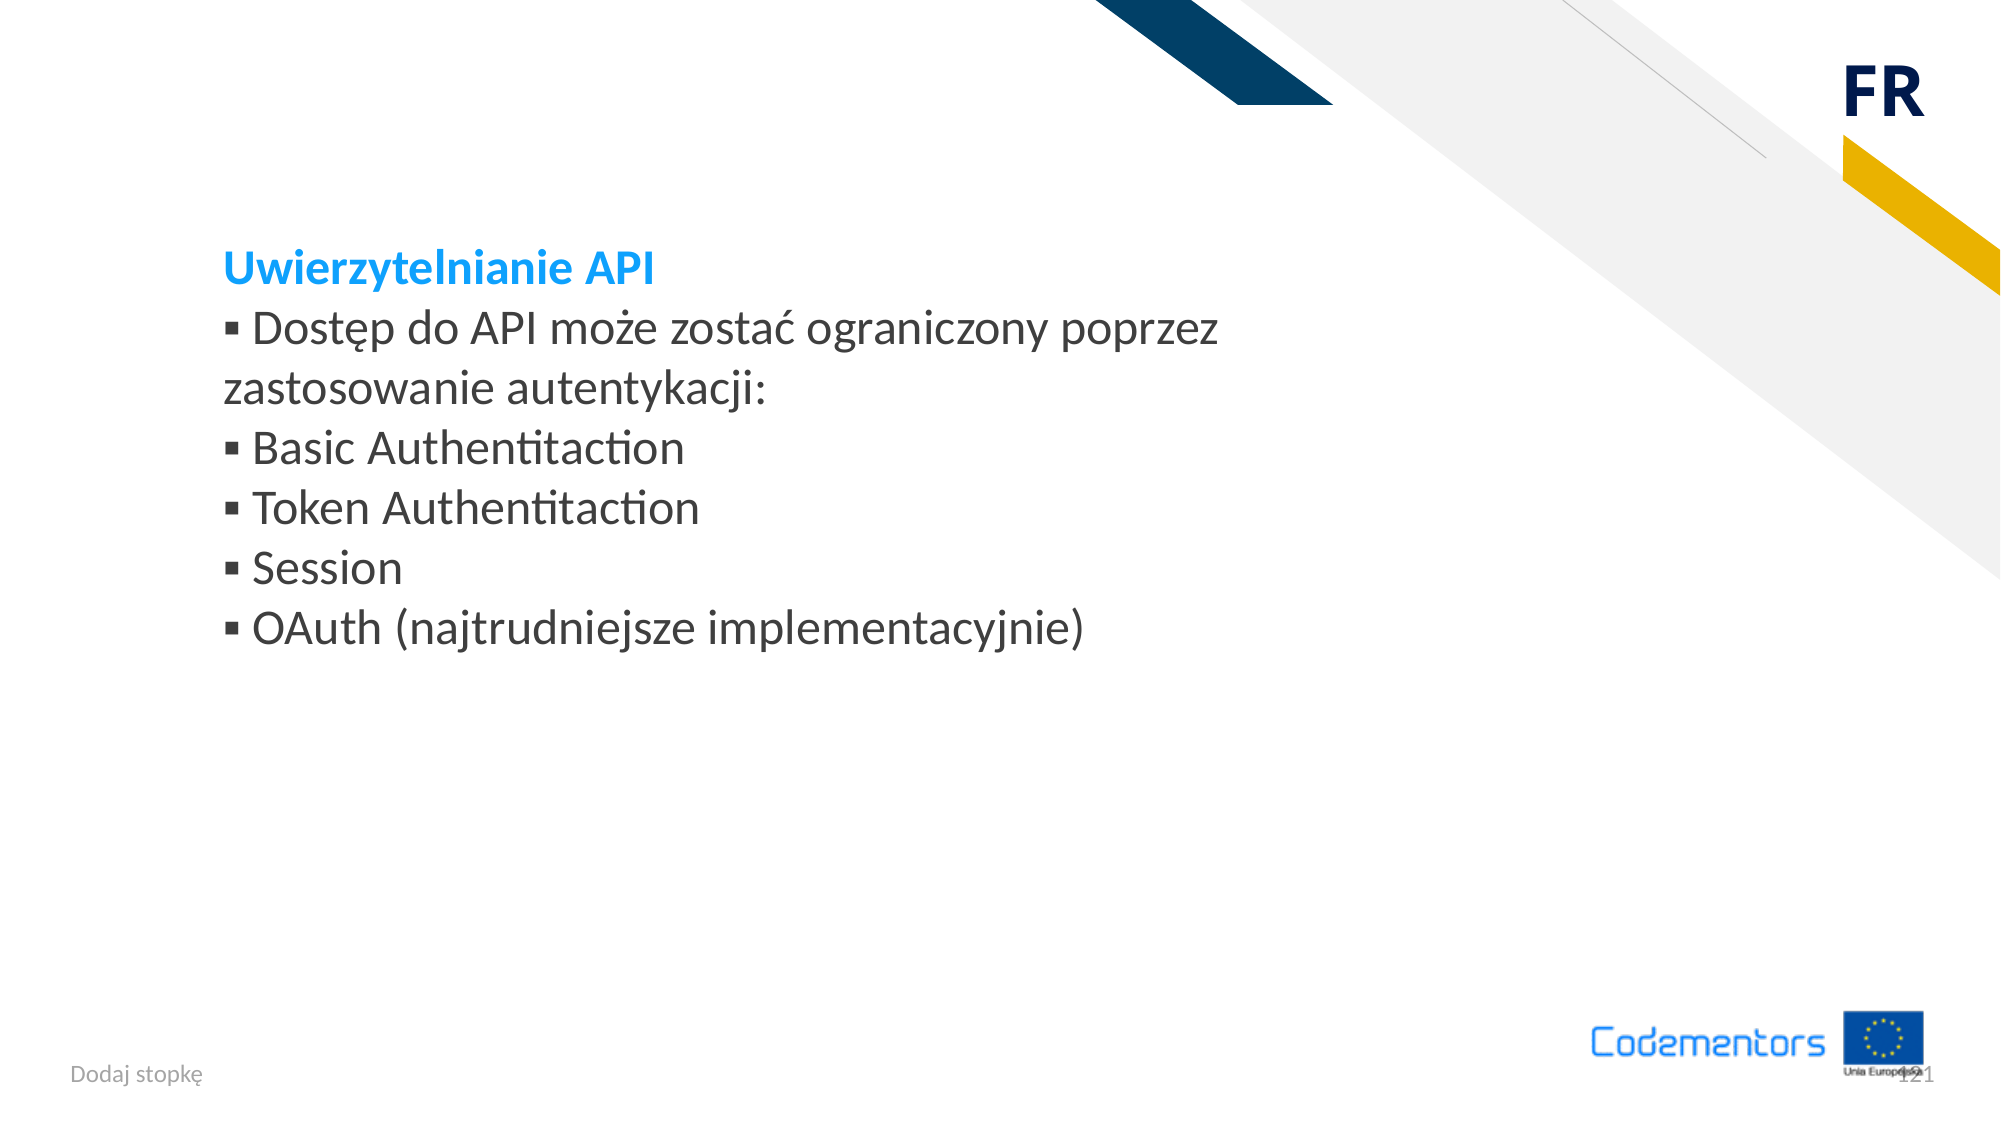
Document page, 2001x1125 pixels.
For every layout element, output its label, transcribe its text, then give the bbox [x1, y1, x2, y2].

picture [1591, 994, 1941, 1095]
text_box Uwierzytelnianie API ▪ Dostęp do API może zostać ograniczony poprzez zastosowanie autentykacji: ▪ Basic Authentitaction ▪ Token Authentitaction ▪ Session ▪ OAuth (najtrudniejsze implementacyjnie) [208, 227, 1601, 662]
footer Dodaj stopkę [55, 1042, 731, 1103]
slide_number 121 [1828, 1042, 1950, 1103]
